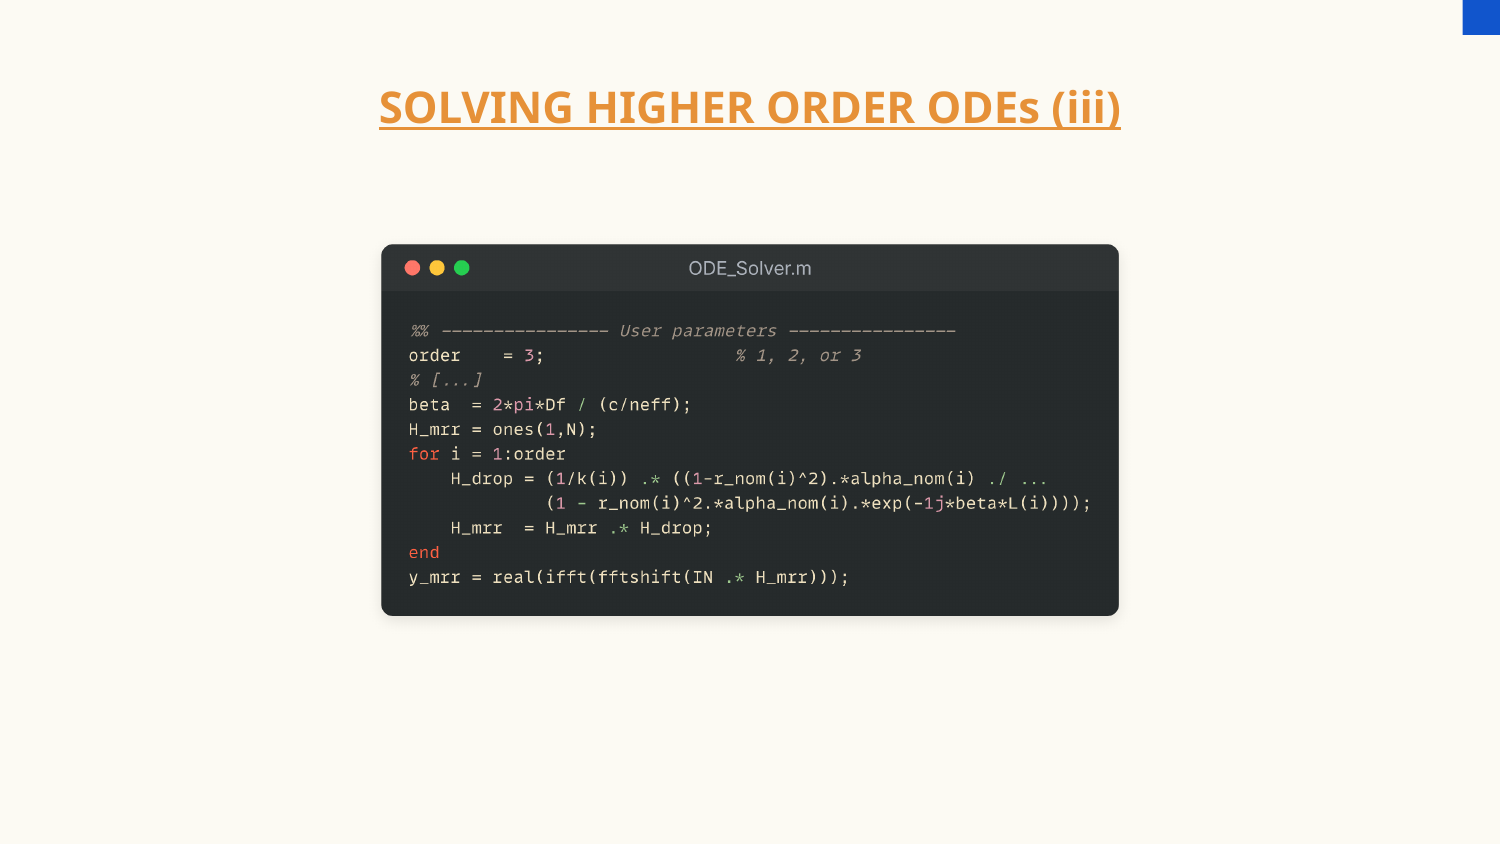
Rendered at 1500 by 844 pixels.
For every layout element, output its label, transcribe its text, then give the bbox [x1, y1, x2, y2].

picture [306, 169, 1194, 692]
title SOLVING HIGHER ORDER ODEs (iii) [362, 64, 1138, 167]
text_box [1462, 0, 1500, 35]
